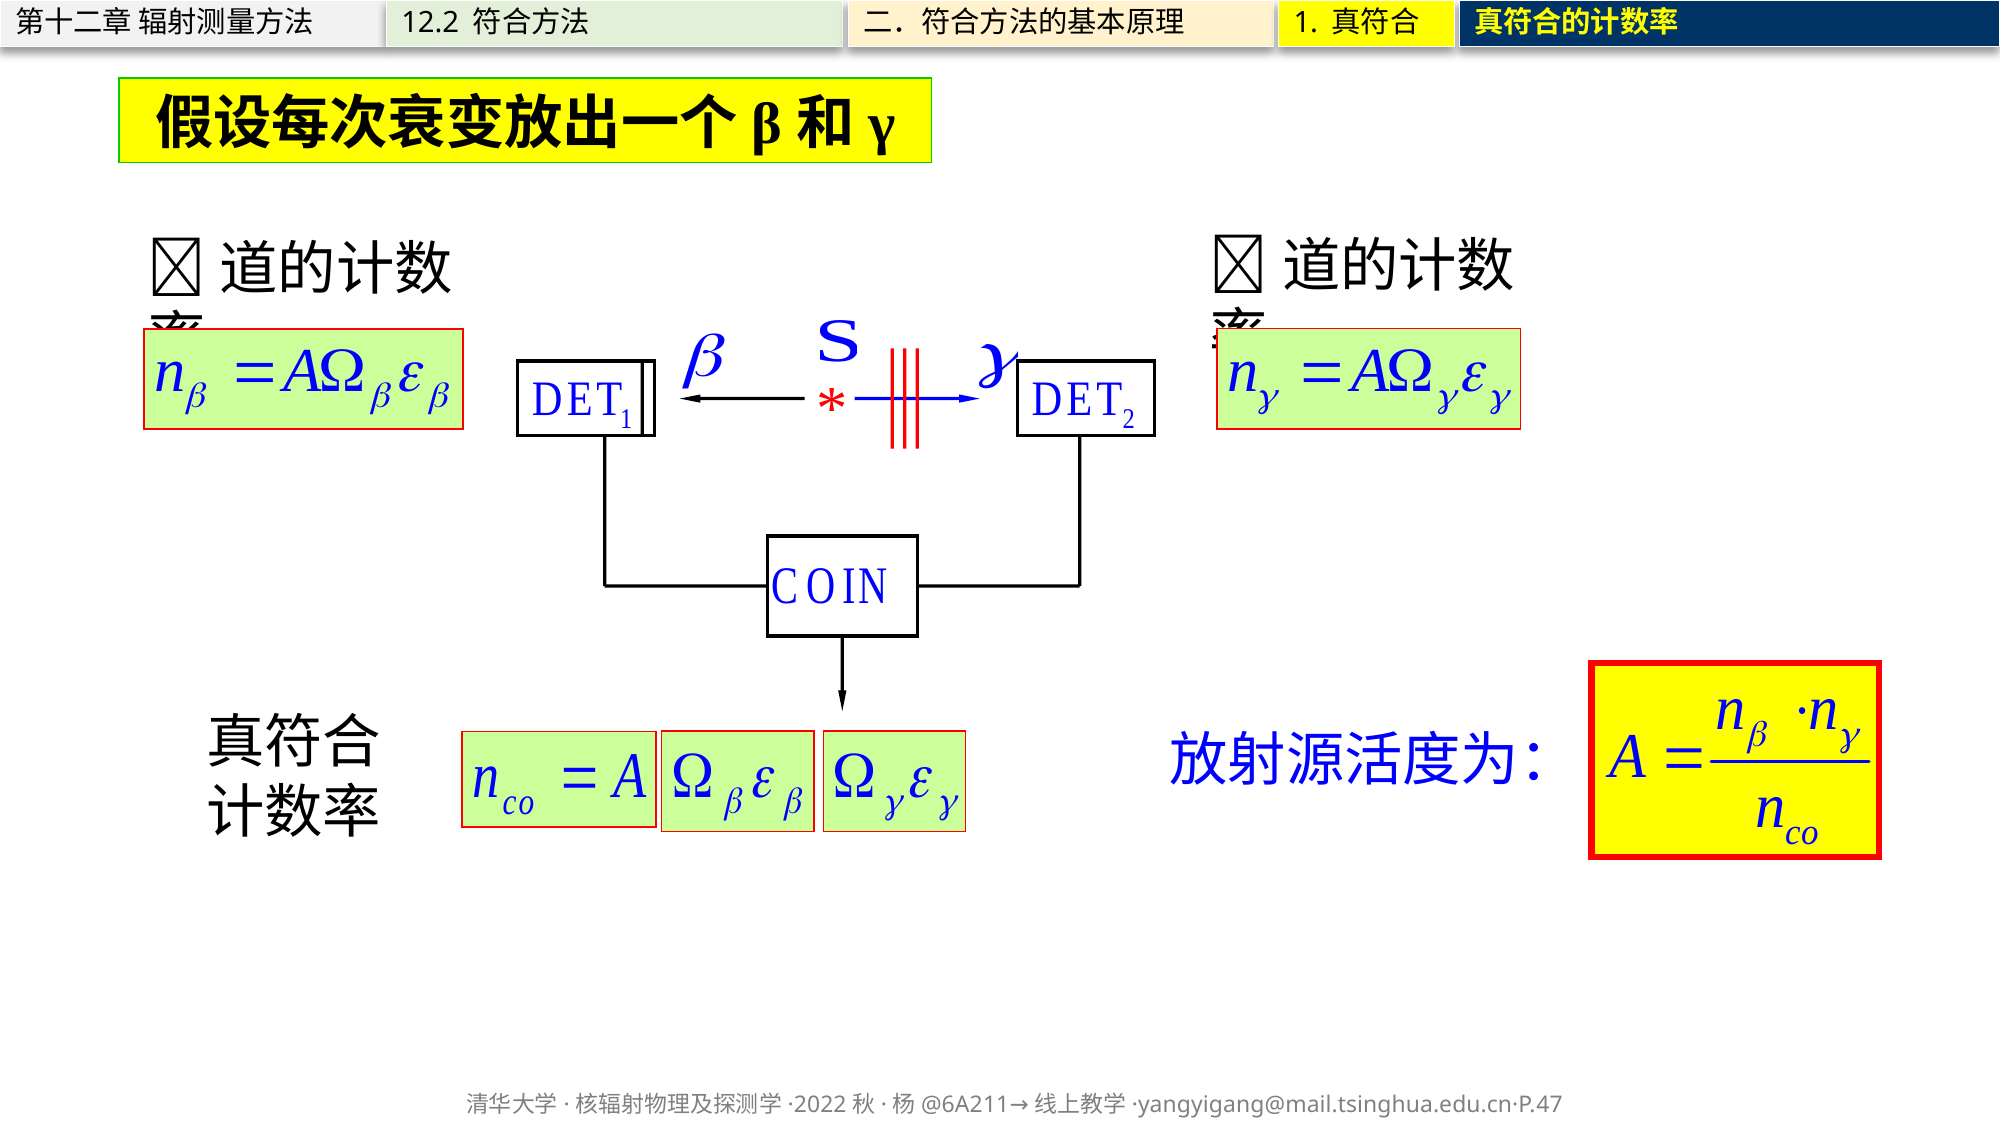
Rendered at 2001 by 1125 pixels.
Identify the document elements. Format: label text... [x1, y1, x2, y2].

list 真符合的计数率 [1459, 0, 2000, 47]
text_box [191, 696, 656, 854]
list 第十二章 辐射测量方法 [0, 0, 385, 47]
text_box 假设每次衰变放出一个β和γ [119, 77, 932, 163]
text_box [517, 304, 1155, 711]
list 12.2 符合方法 [386, 0, 843, 47]
text_box 1. 真符合 [1278, 0, 1455, 47]
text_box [824, 731, 965, 831]
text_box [1154, 666, 1876, 854]
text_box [132, 223, 499, 429]
list 二．符合方法的基本原理 [848, 0, 1274, 47]
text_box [1195, 220, 1550, 429]
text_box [662, 731, 814, 831]
